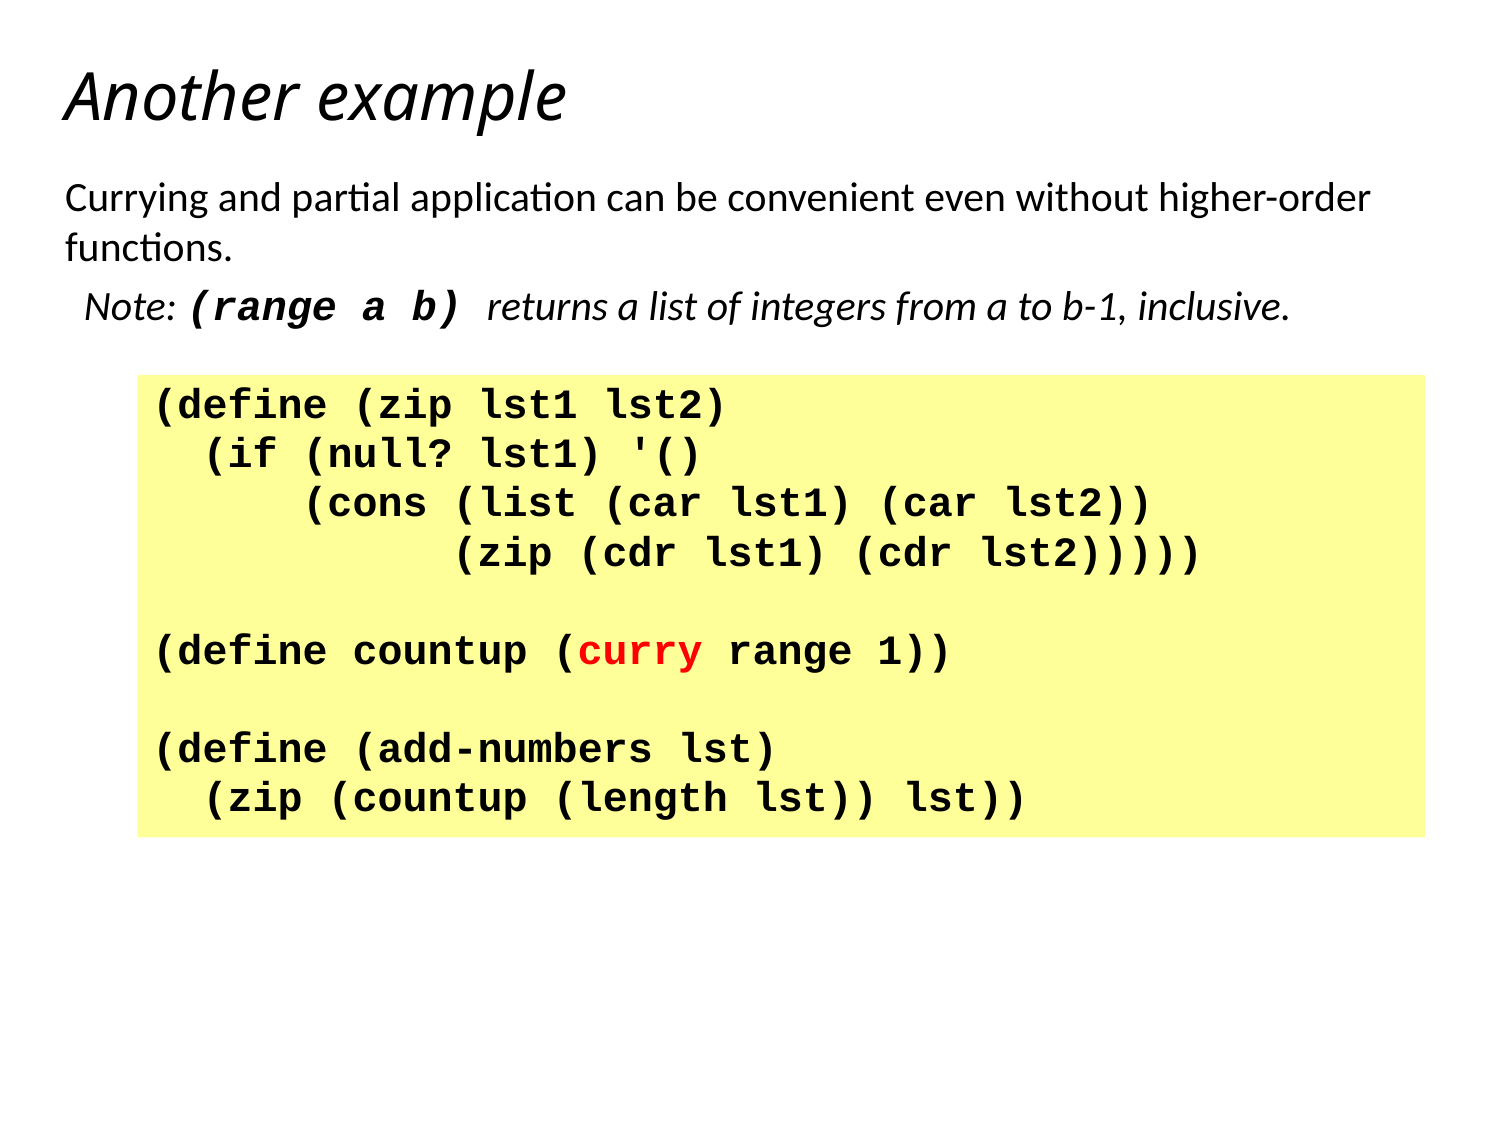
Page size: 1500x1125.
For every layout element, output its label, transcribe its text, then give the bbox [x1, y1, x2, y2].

text_box (define (zip lst1 lst2) (if (null? lst1) '() (cons (list (car lst1) (car lst2)) (zip (cdr lst1) (cdr lst2))))) (define countup (curry range 1)) (define (add-numbers lst) (zip (countup (length lst)) lst)) [137, 374, 1425, 838]
list Currying and partial application can be convenient even without higher-order functions. Note: (range a b) returns a list of integers from a to b-1, inclusive. [49, 162, 1451, 1001]
title Another example [49, 49, 1451, 138]
